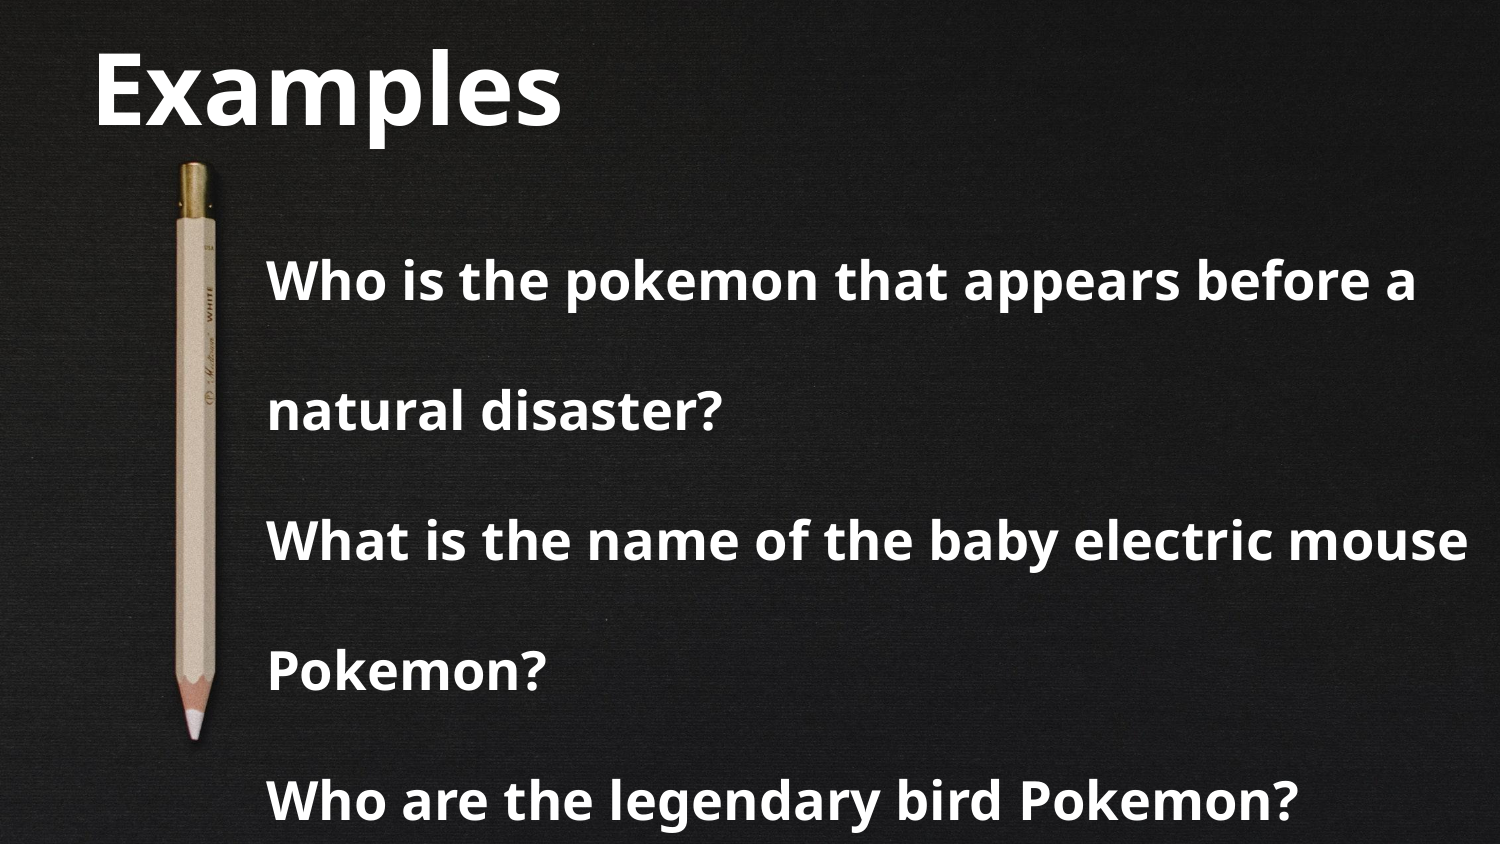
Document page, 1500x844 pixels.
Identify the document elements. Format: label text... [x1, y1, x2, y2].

picture [0, 0, 1500, 844]
text_box Examples [74, 10, 973, 127]
text_box Who is the pokemon that appears before a natural disaster? What is the name of the baby electric mouse Pokemon? Who are the legendary bird Pokemon? [251, 166, 1500, 762]
